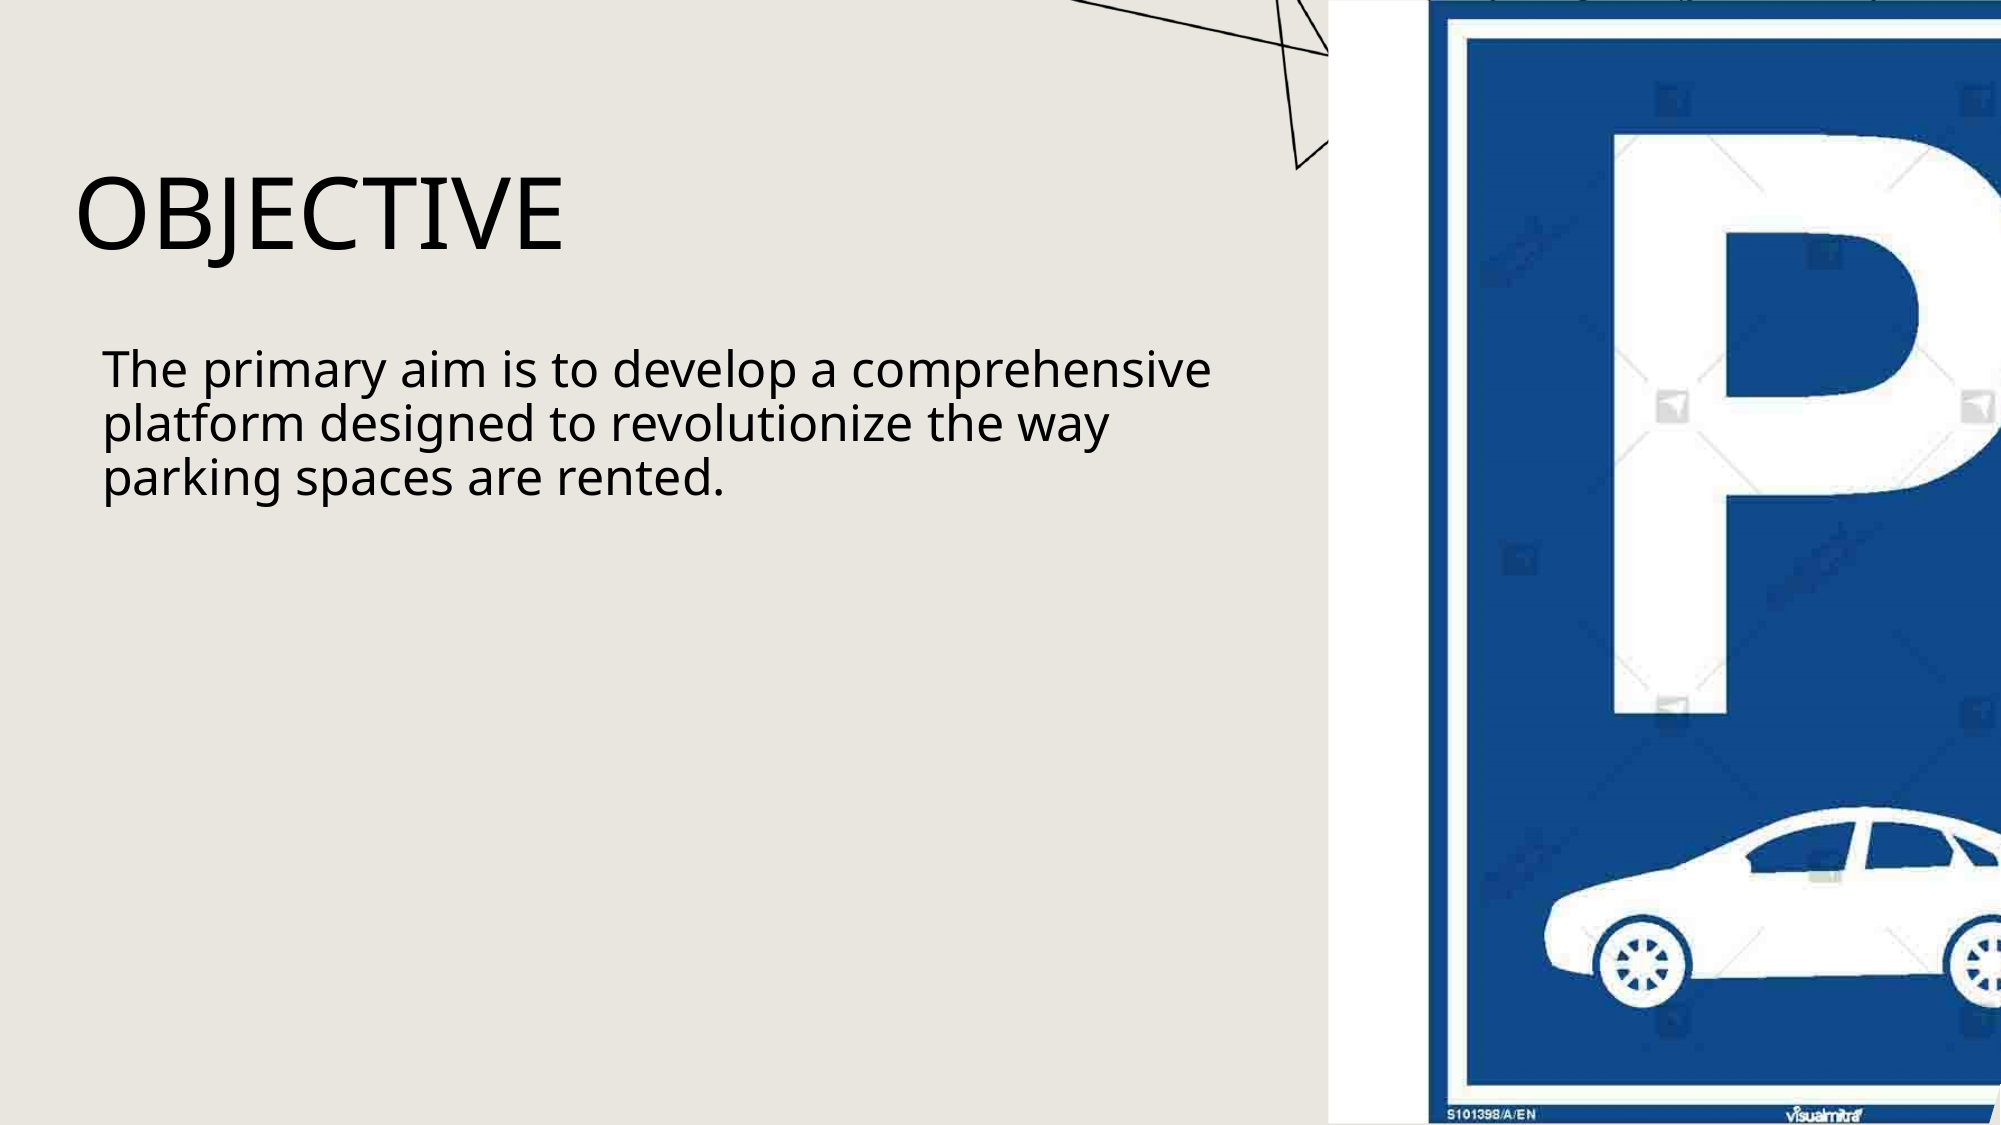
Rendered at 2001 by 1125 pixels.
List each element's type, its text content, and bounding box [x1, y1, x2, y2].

picture [1039, 0, 2001, 1124]
list The primary aim is to develop a comprehensive platform designed to revolutionize the way parking spaces are rented. [87, 336, 1235, 773]
title OBJECTIVE [58, 0, 847, 279]
